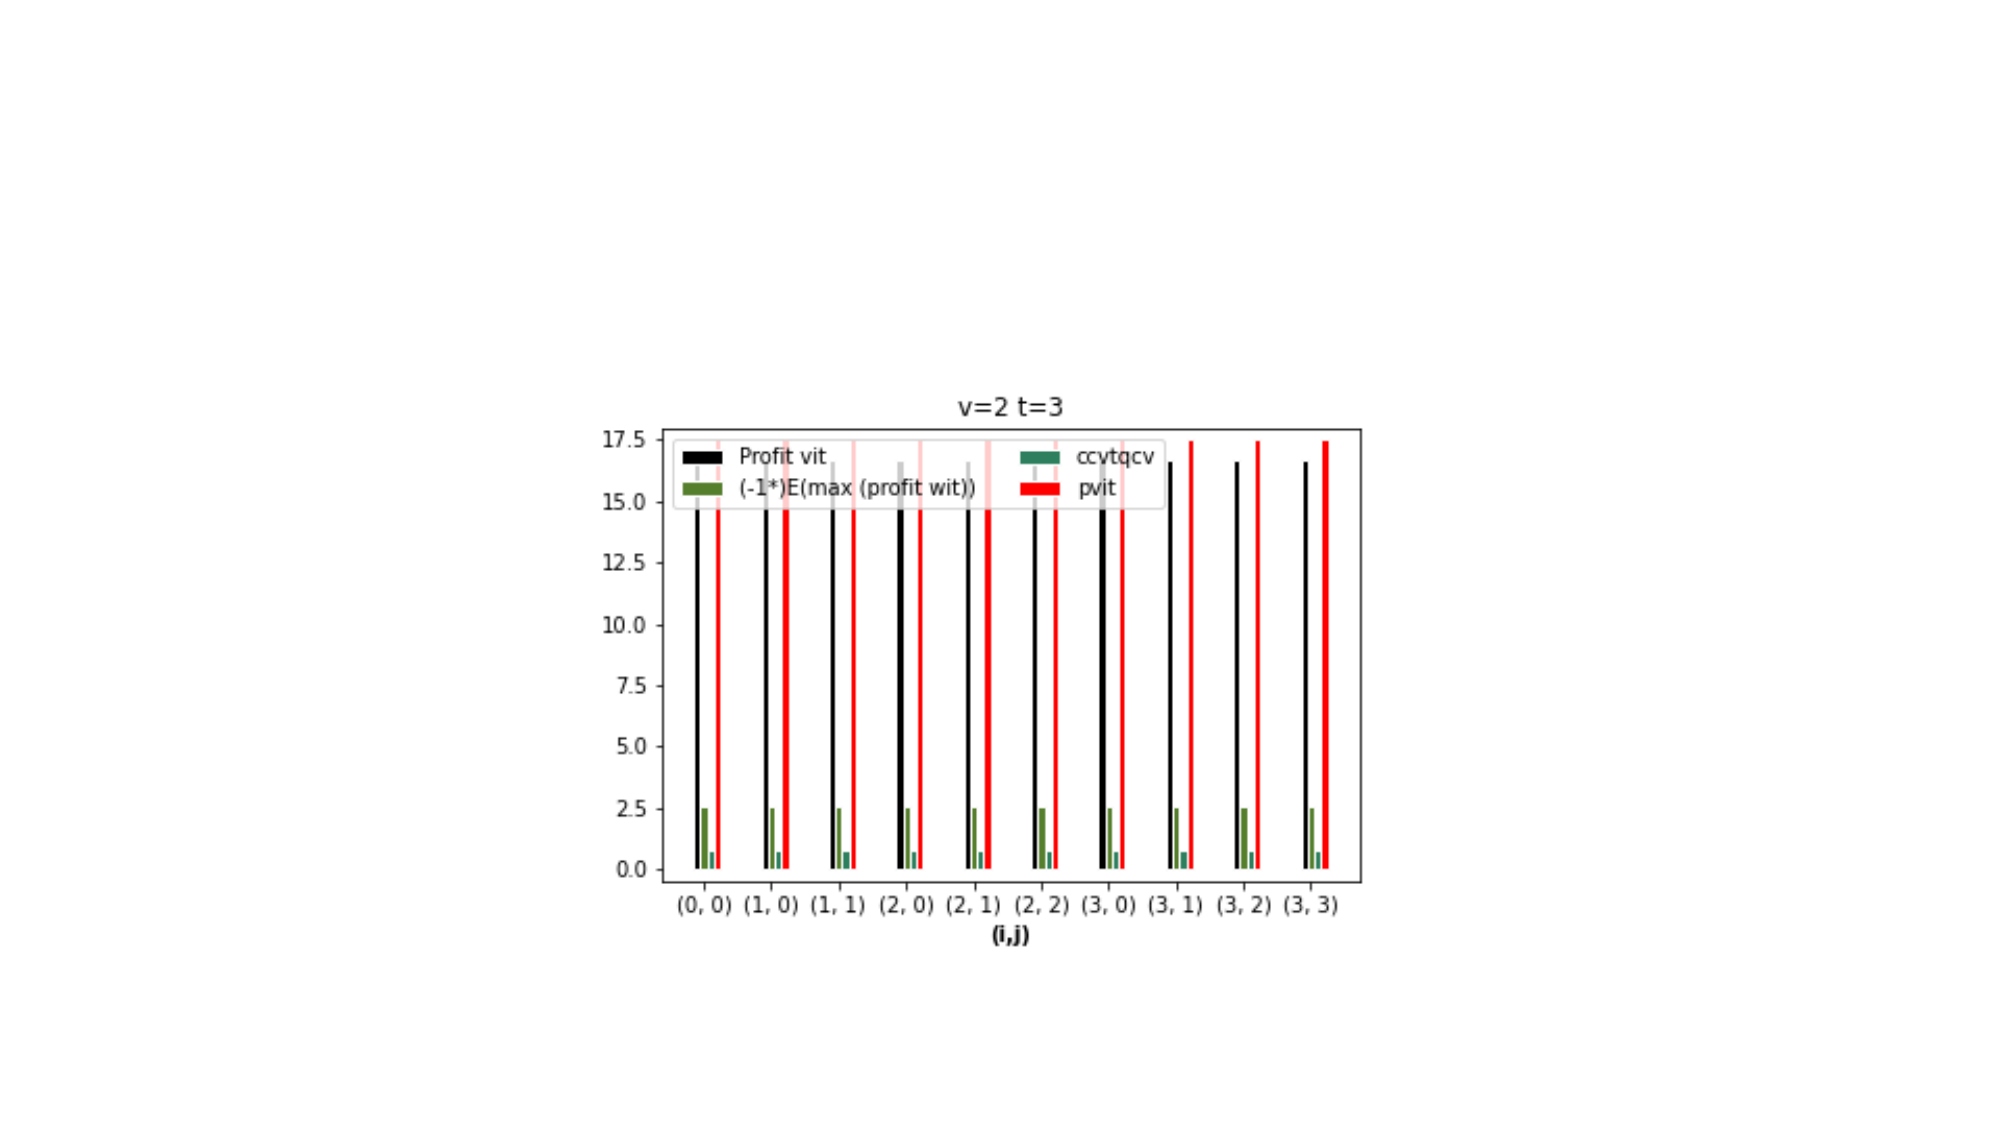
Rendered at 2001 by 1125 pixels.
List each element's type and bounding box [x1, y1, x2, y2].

list [549, 356, 1450, 957]
